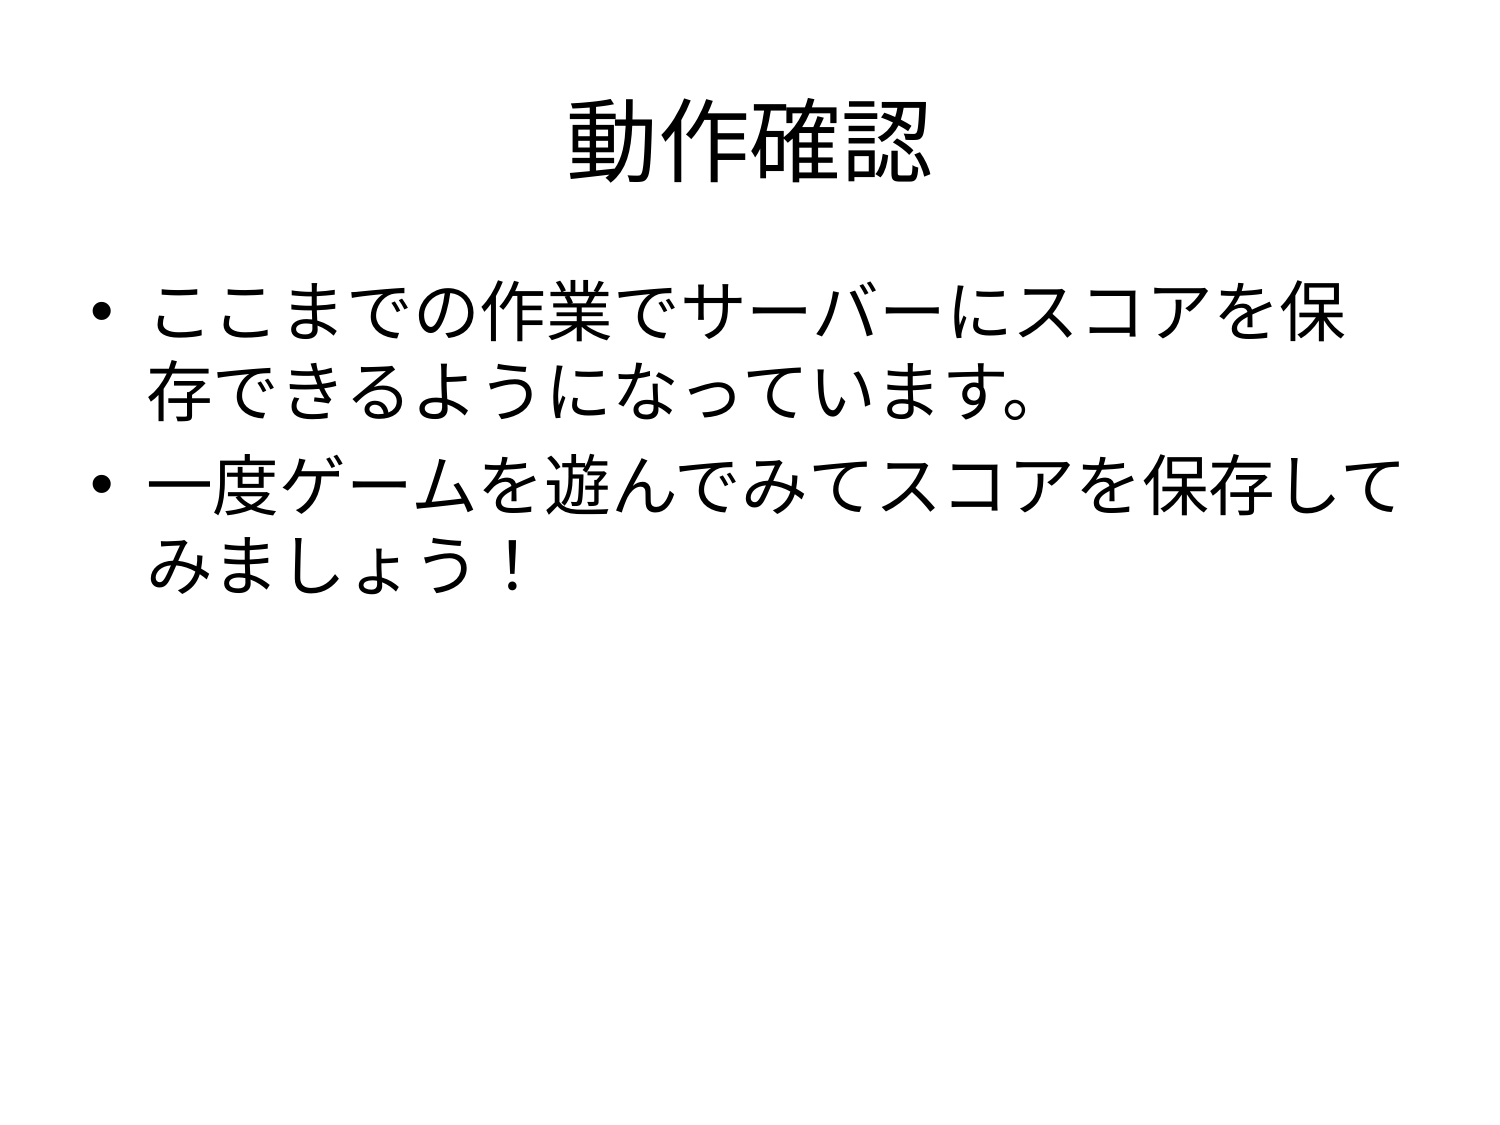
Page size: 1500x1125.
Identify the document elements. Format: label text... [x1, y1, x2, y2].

title 動作確認 [75, 45, 1425, 233]
list ここまでの作業でサーバーにスコアを保存できるようになっています。 一度ゲームを遊んでみてスコアを保存してみましょう！ [75, 262, 1425, 1005]
